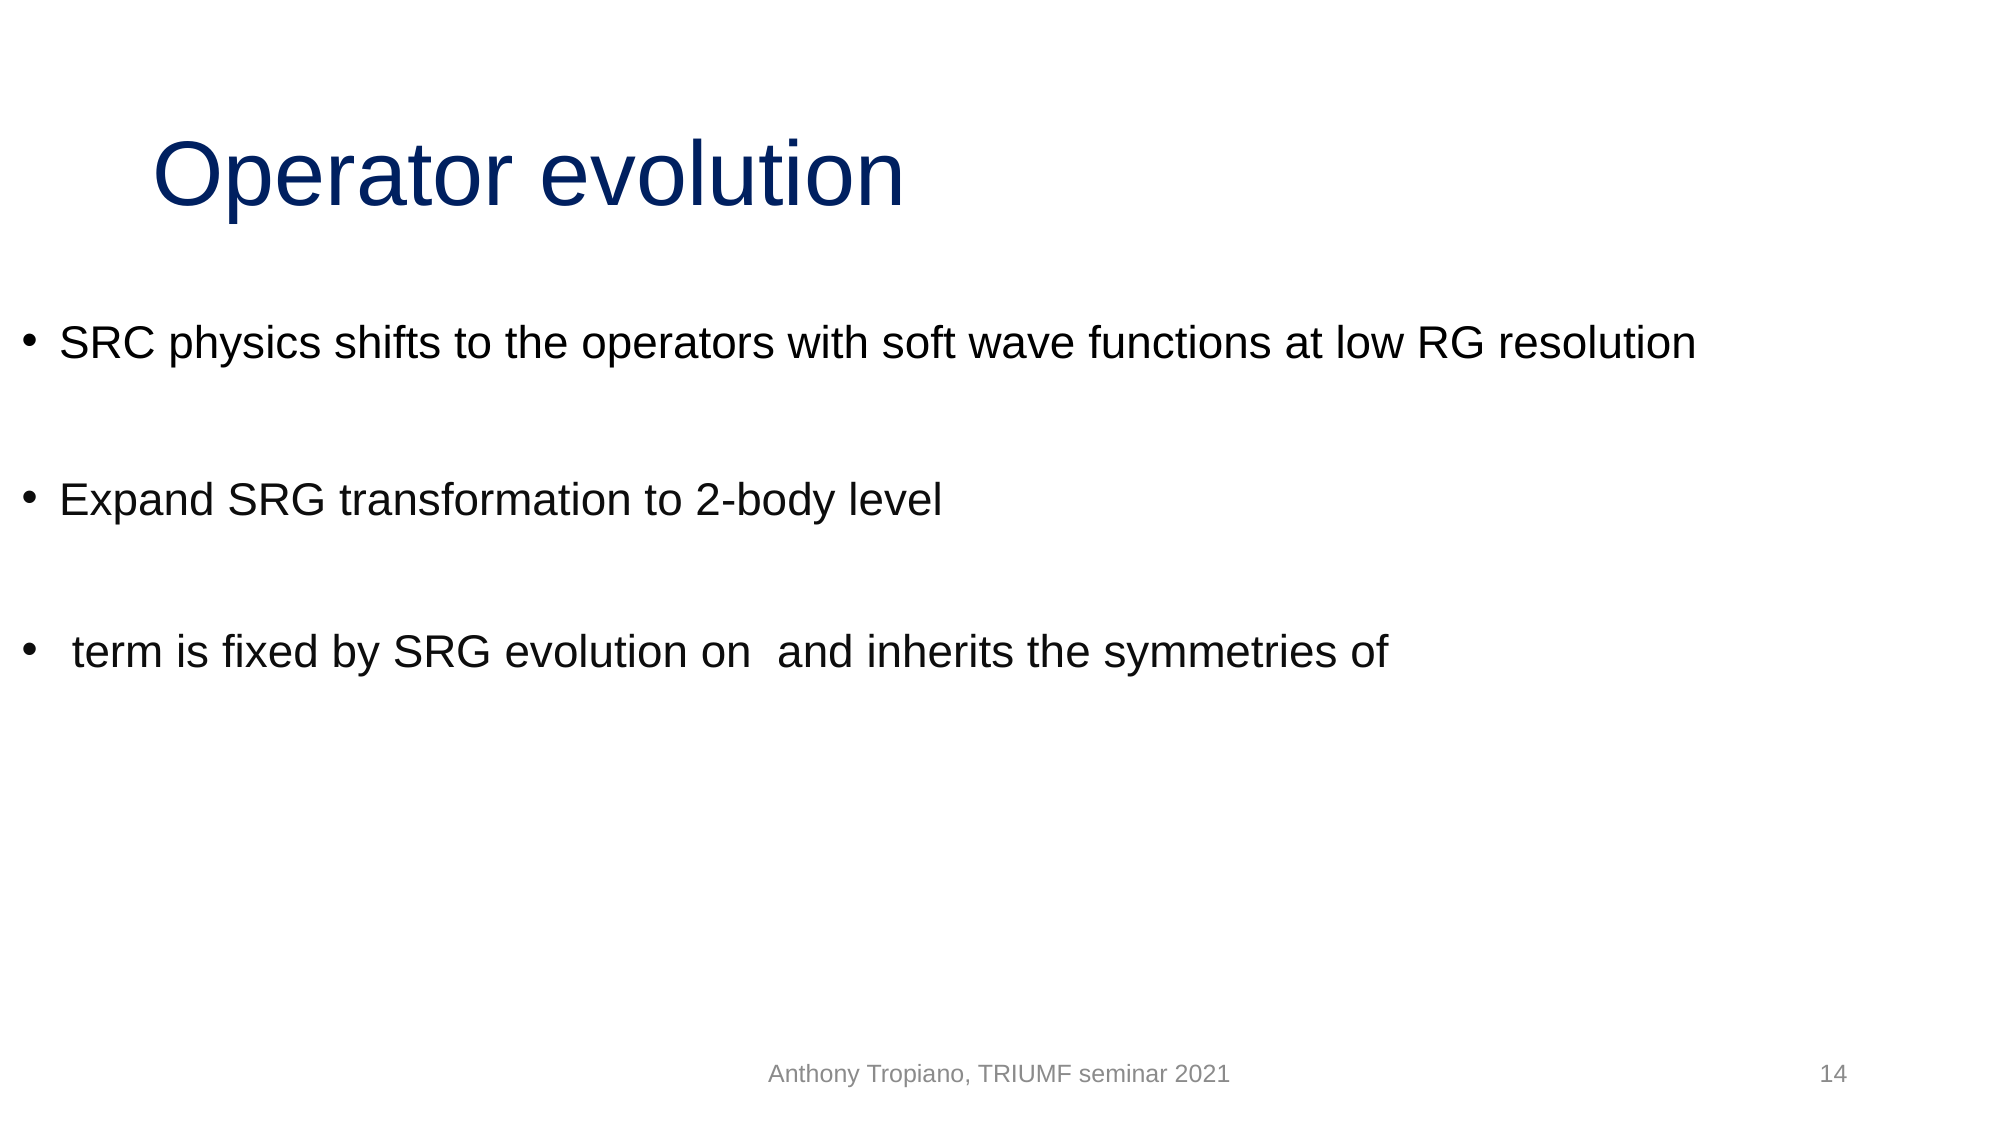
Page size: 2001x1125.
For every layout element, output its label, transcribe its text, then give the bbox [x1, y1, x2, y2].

title Operator evolution [137, 59, 1863, 278]
footer Anthony Tropiano, TRIUMF seminar 2021 [662, 1042, 1338, 1103]
slide_number 14 [1412, 1042, 1863, 1103]
